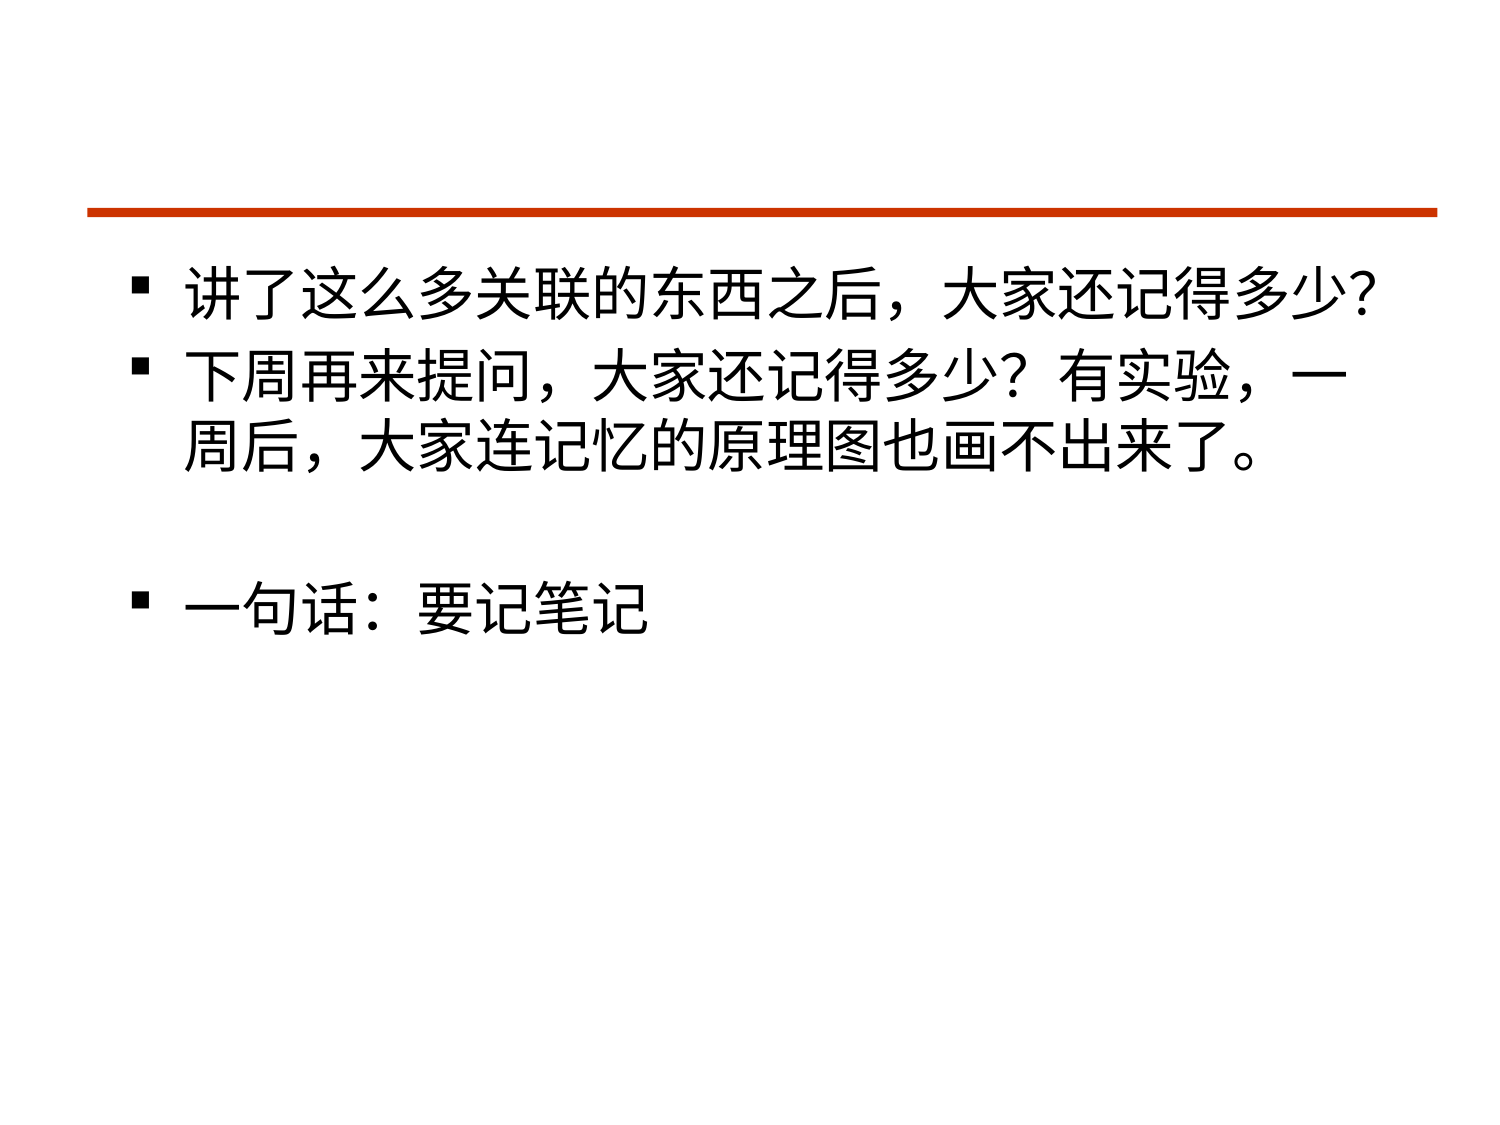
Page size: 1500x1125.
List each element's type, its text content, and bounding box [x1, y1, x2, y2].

list 讲了这么多关联的东西之后，大家还记得多少？ 下周再来提问，大家还记得多少？有实验，一周后，大家连记忆的原理图也画不出来了。 一句话：要记笔记 [112, 249, 1388, 1000]
